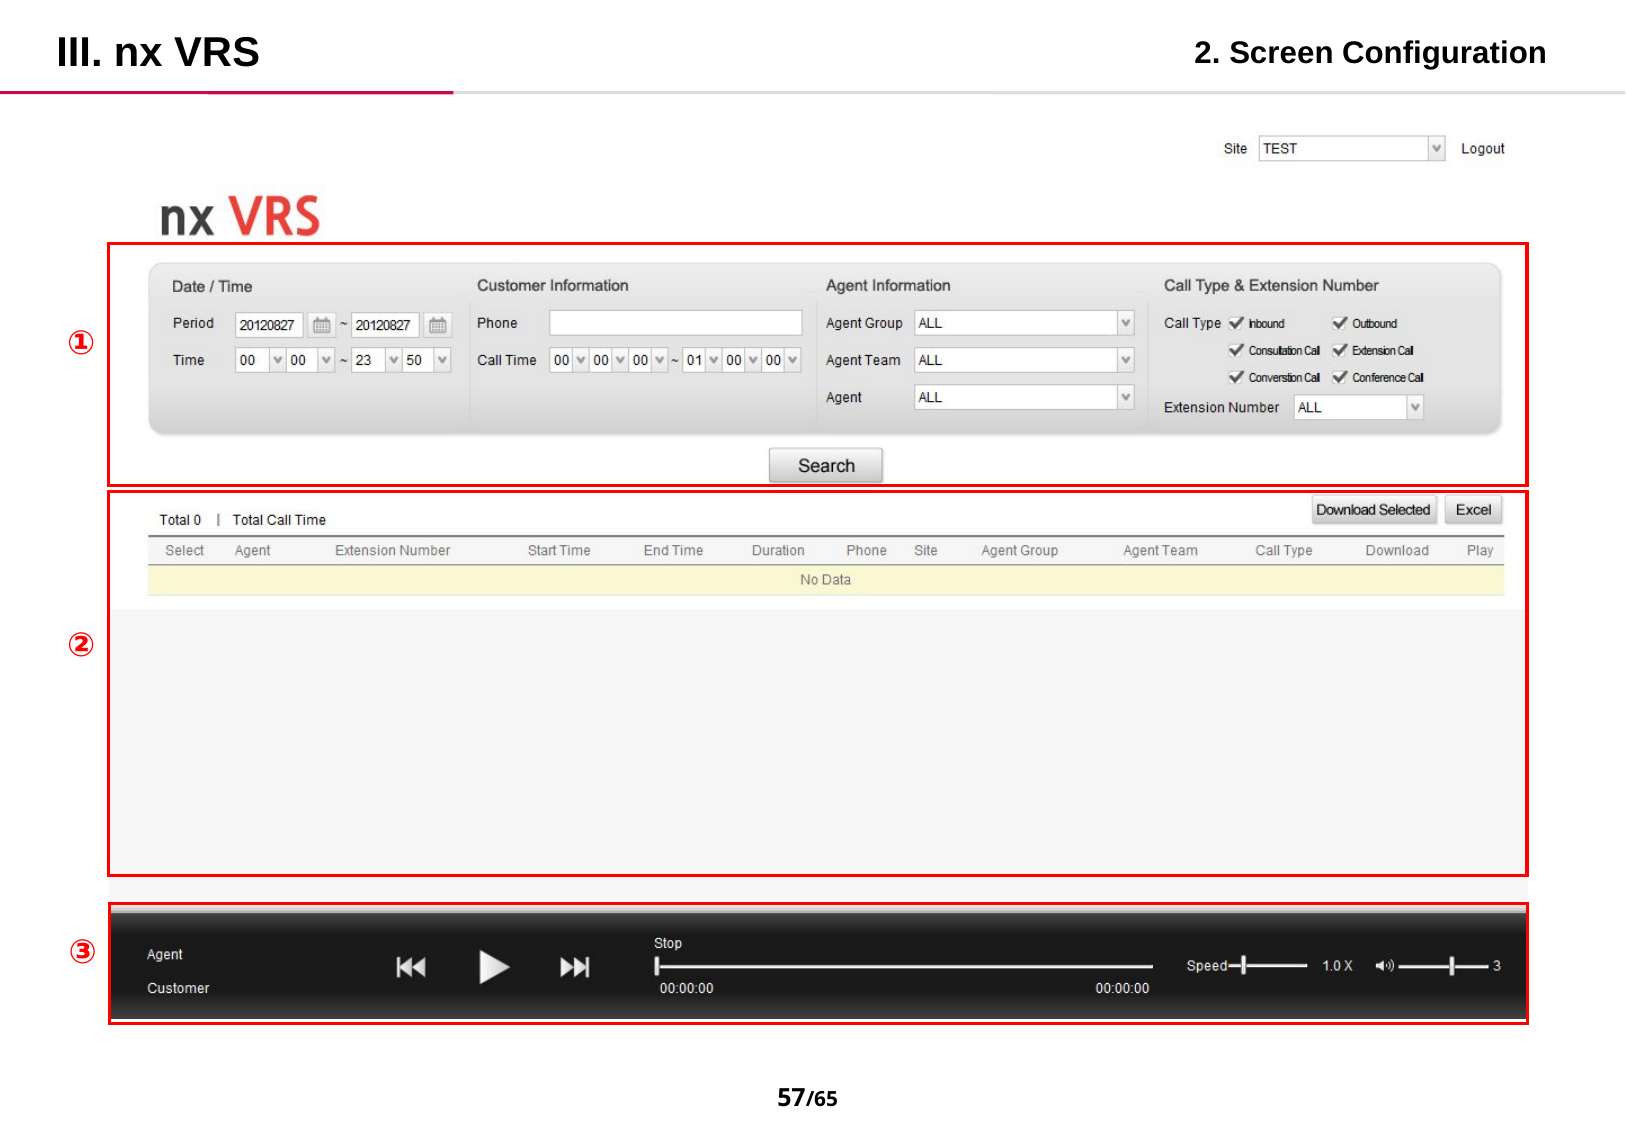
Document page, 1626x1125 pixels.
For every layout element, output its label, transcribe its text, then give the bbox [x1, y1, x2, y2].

text_box 2. Screen Configuration [1179, 17, 1625, 78]
text_box III. nx VRS [41, 7, 547, 77]
text_box ① [52, 314, 104, 370]
picture [109, 131, 1528, 1020]
text_box ③ [53, 922, 104, 978]
text_box ② [52, 615, 104, 671]
slide_number 56/65 [638, 1079, 978, 1118]
